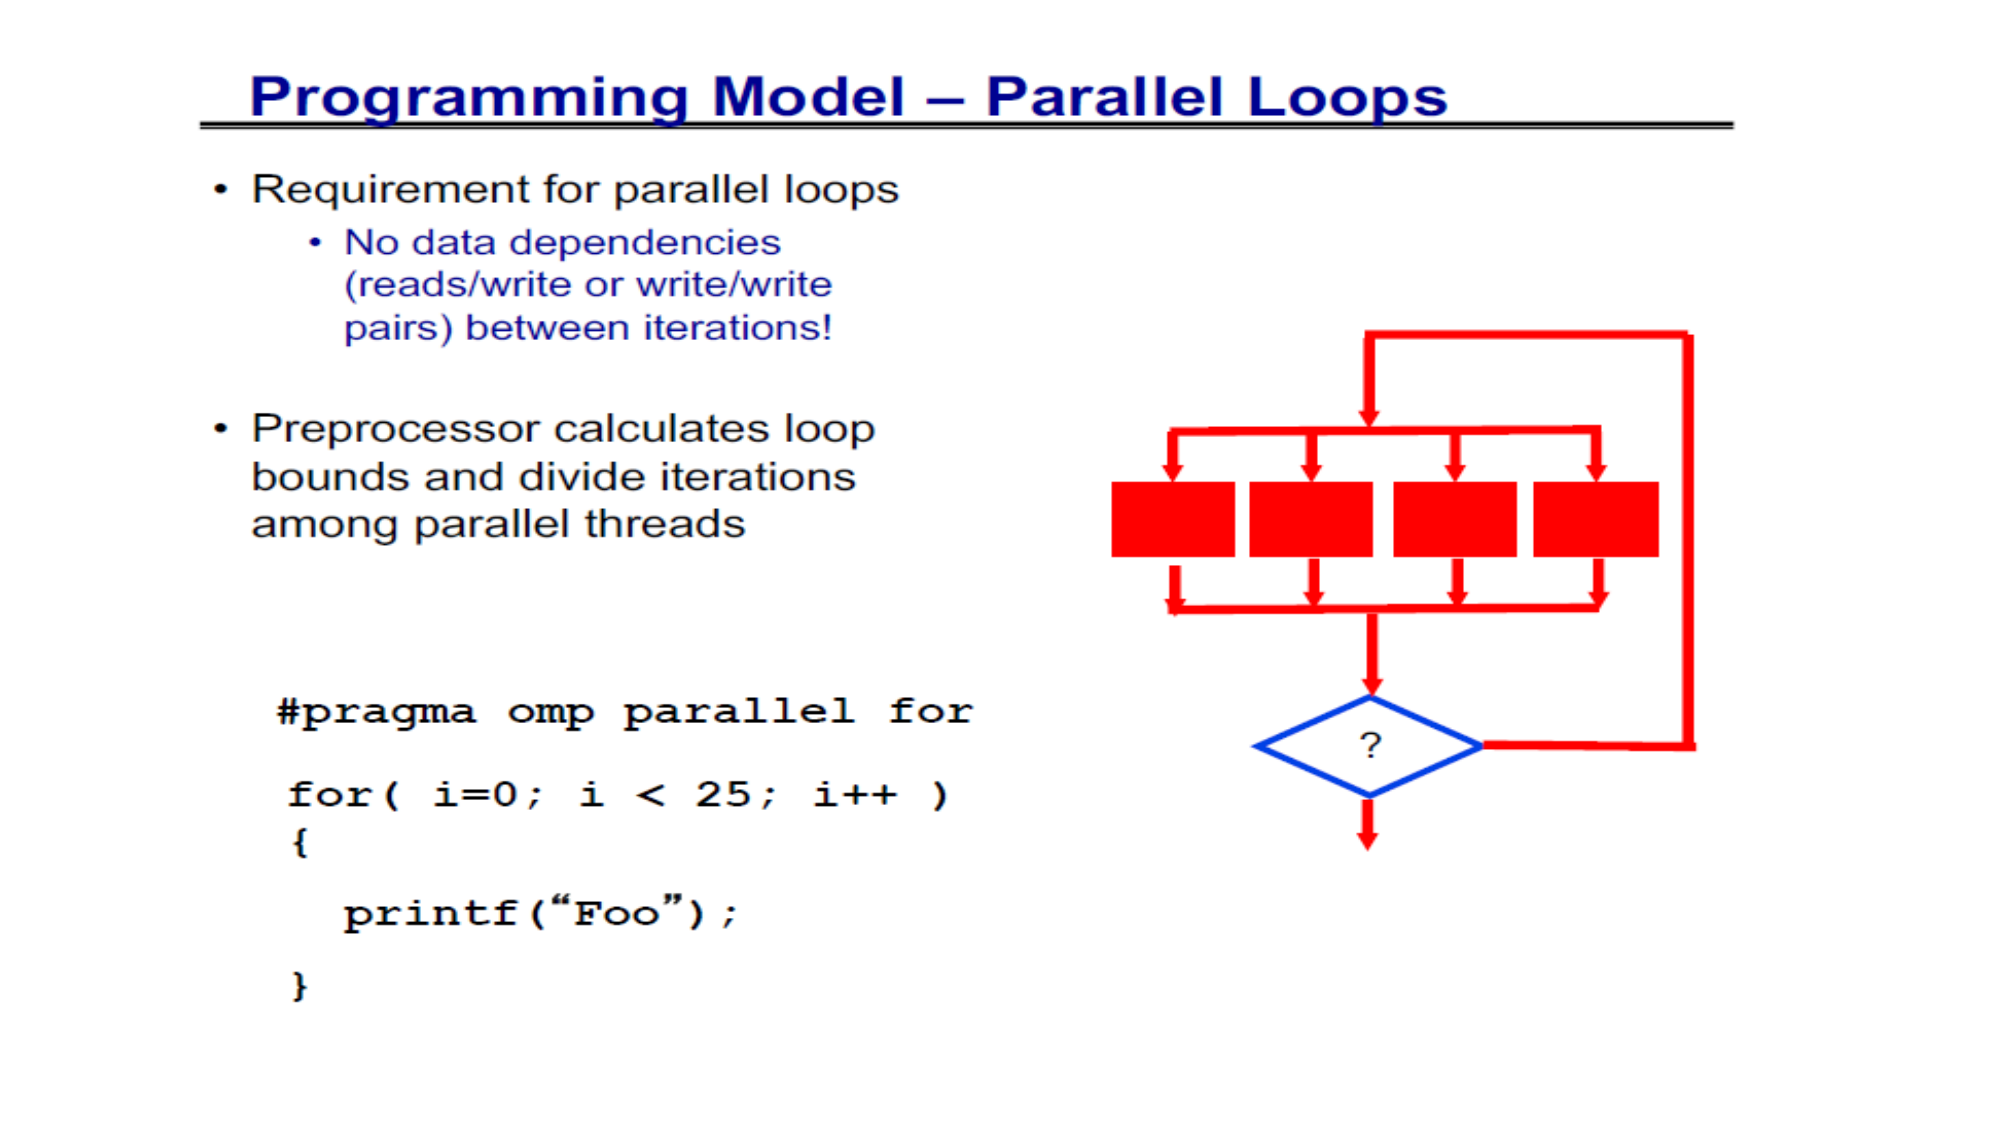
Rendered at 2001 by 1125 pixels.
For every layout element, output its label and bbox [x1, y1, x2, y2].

picture [137, 59, 1750, 1014]
